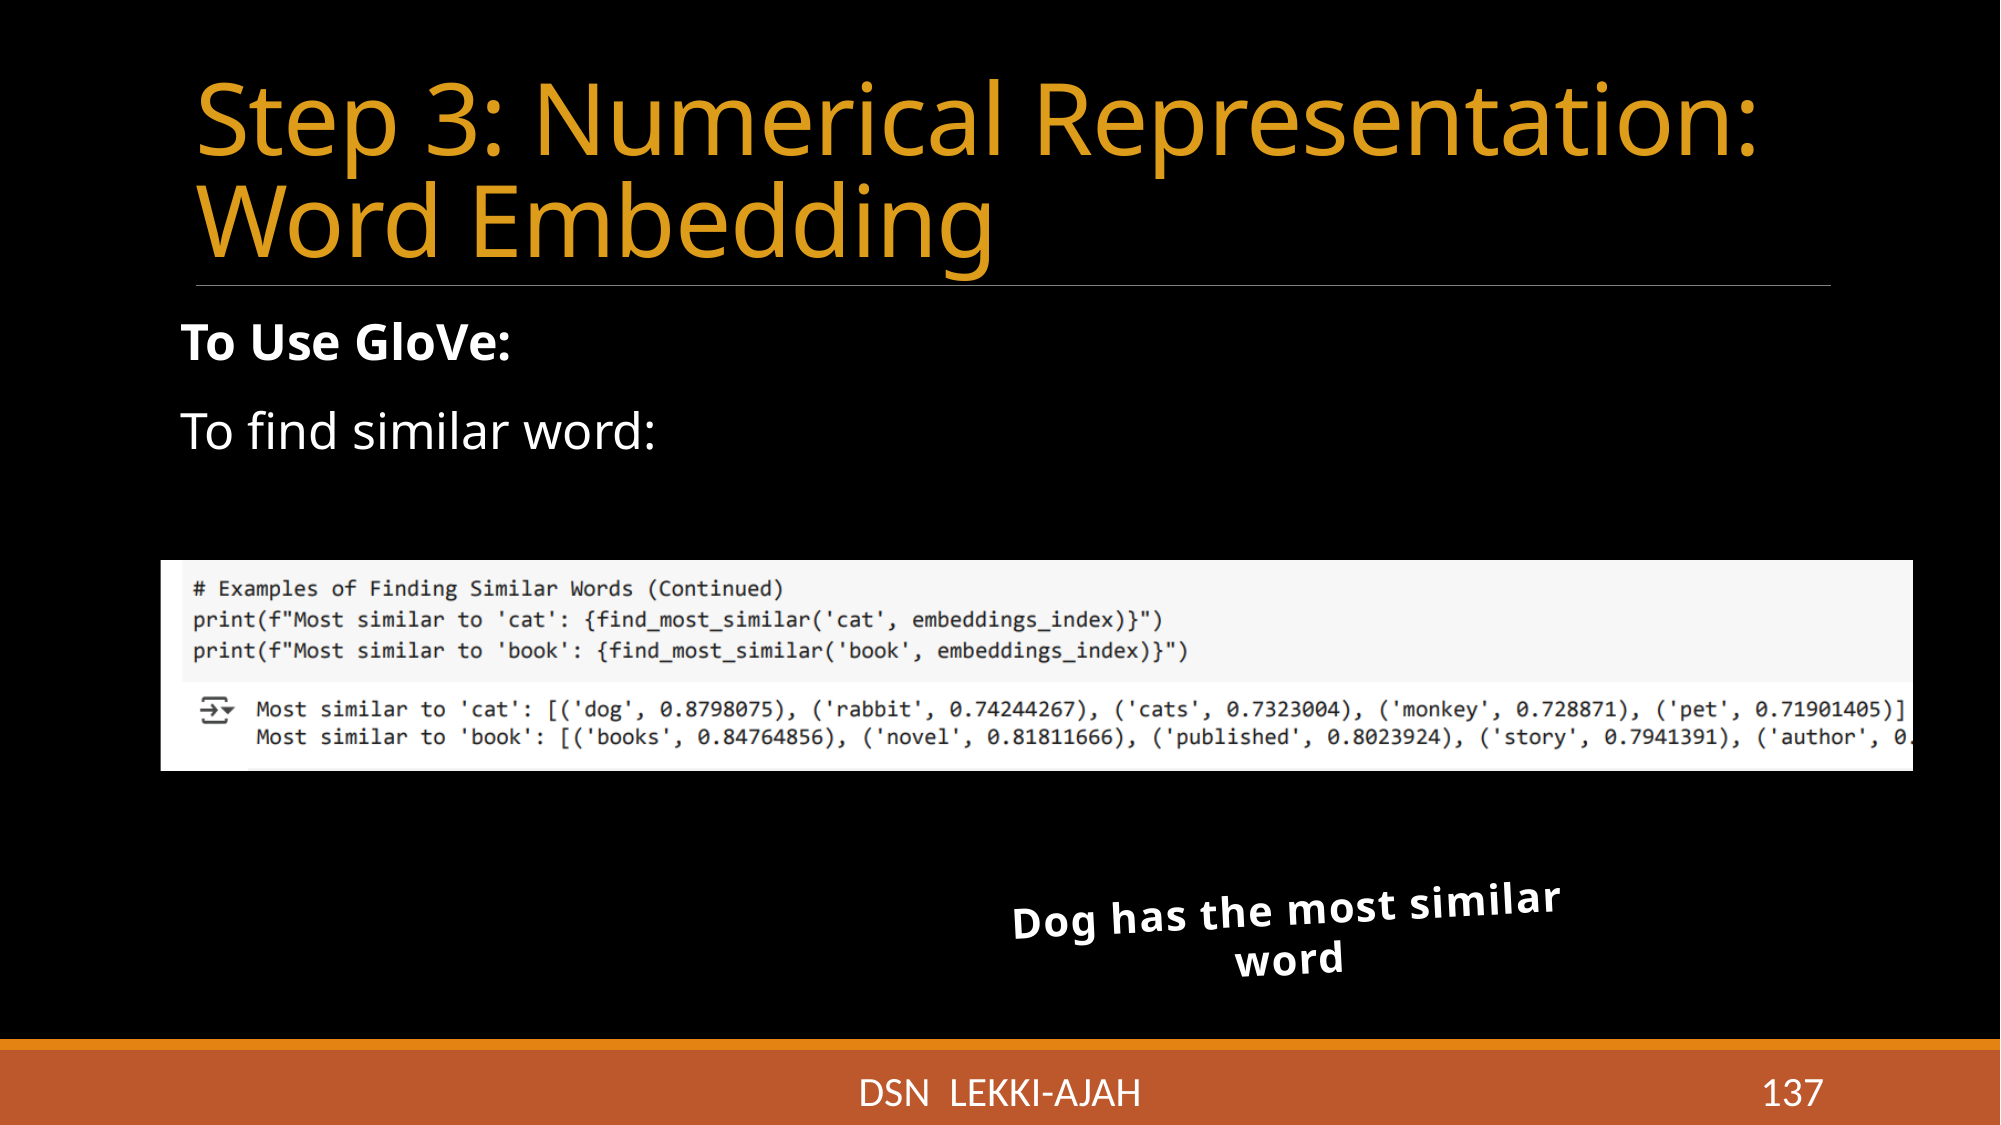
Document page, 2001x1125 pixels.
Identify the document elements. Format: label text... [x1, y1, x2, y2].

footer DSN LEKKI-AJAH [604, 1059, 1396, 1120]
title Step 3: Numerical Representation: Word Embedding [180, 47, 1830, 285]
picture [160, 560, 1914, 772]
text_box Dog has the most similar word [980, 860, 1596, 1007]
text_box [277, 919, 933, 1054]
list To Use GloVe: To find similar word: [180, 302, 1891, 558]
slide_number 137 [1624, 1059, 1840, 1120]
list To Use GloVe: To find similar word: [180, 781, 1891, 1054]
